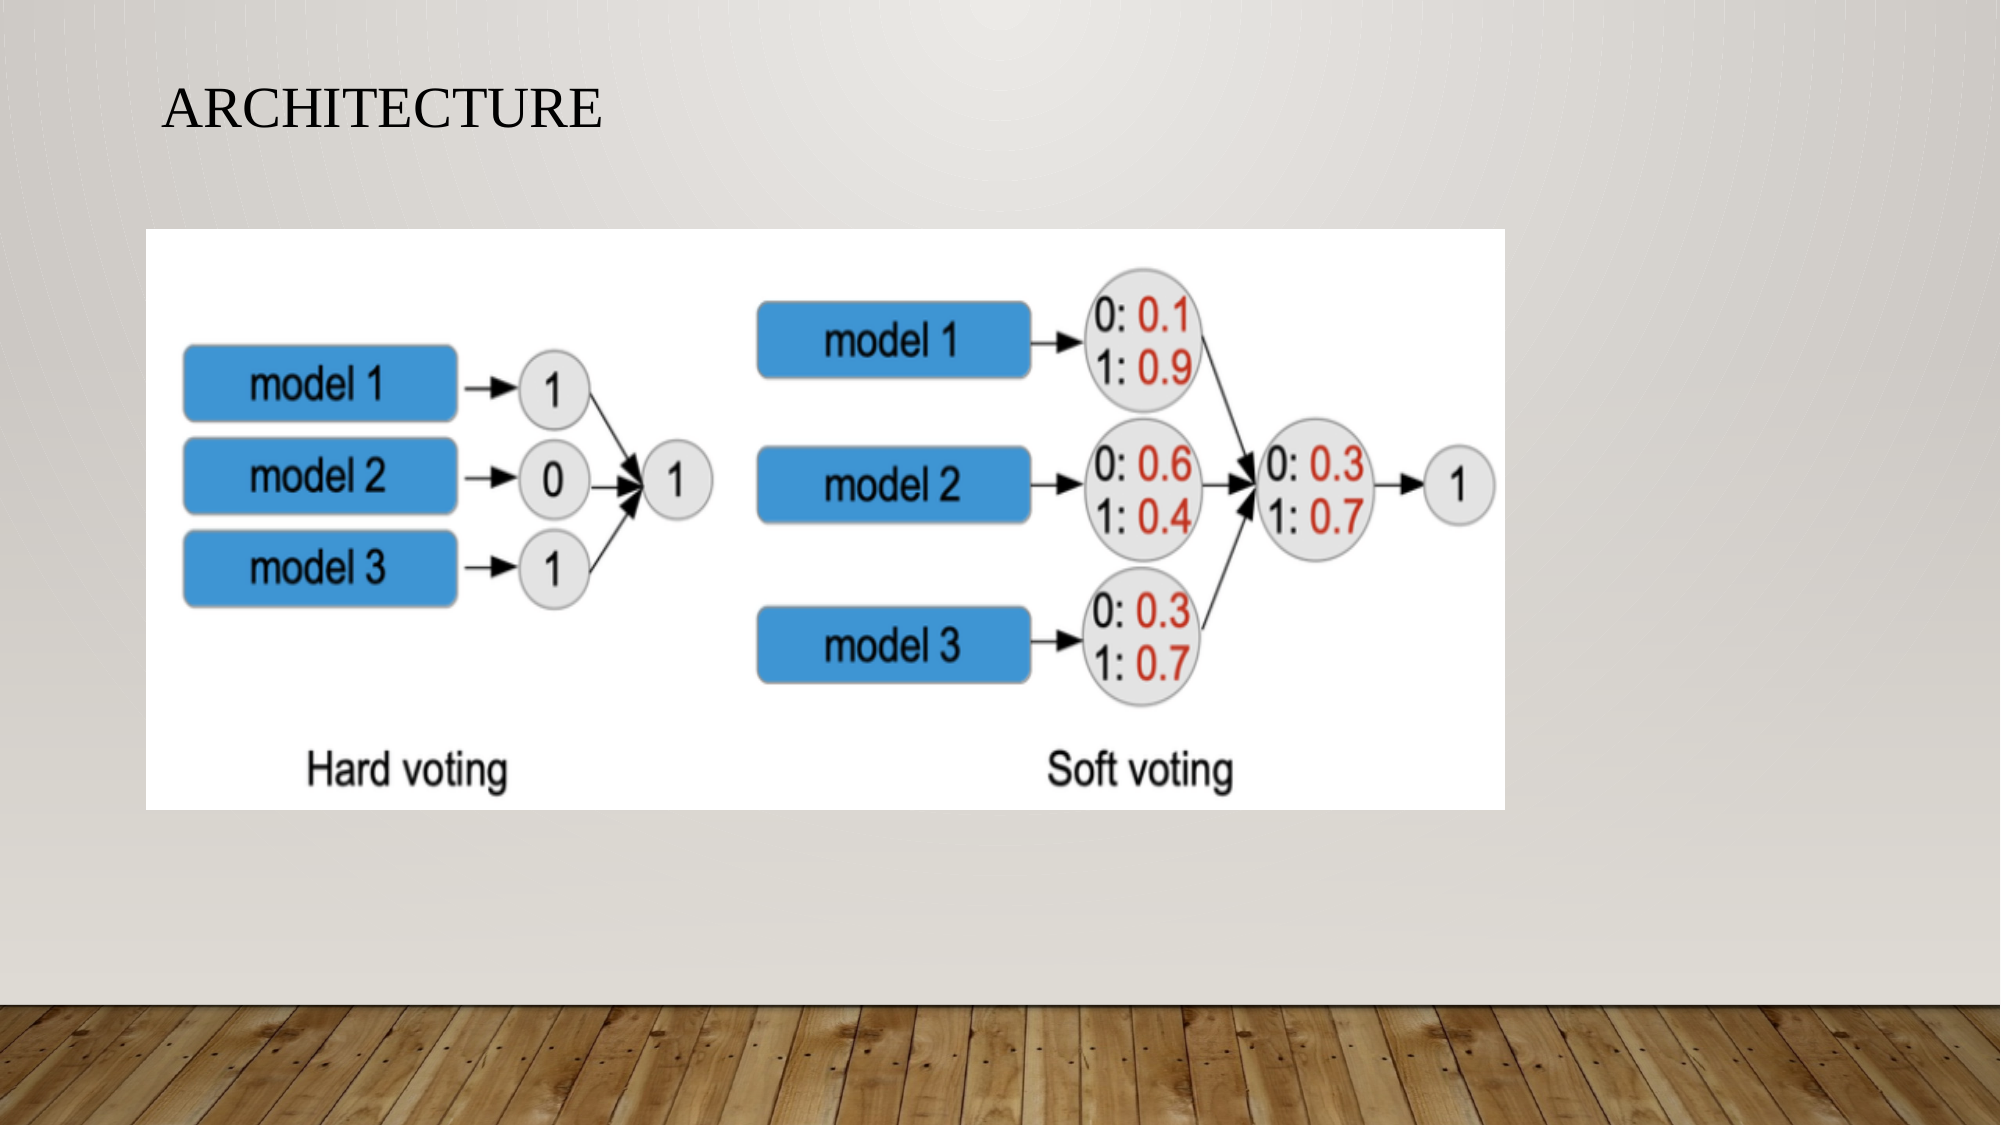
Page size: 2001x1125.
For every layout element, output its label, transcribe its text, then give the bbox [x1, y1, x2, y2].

picture [146, 229, 1505, 811]
picture [0, 1005, 2000, 1125]
text_box ARCHITECTURE [146, 61, 1690, 147]
